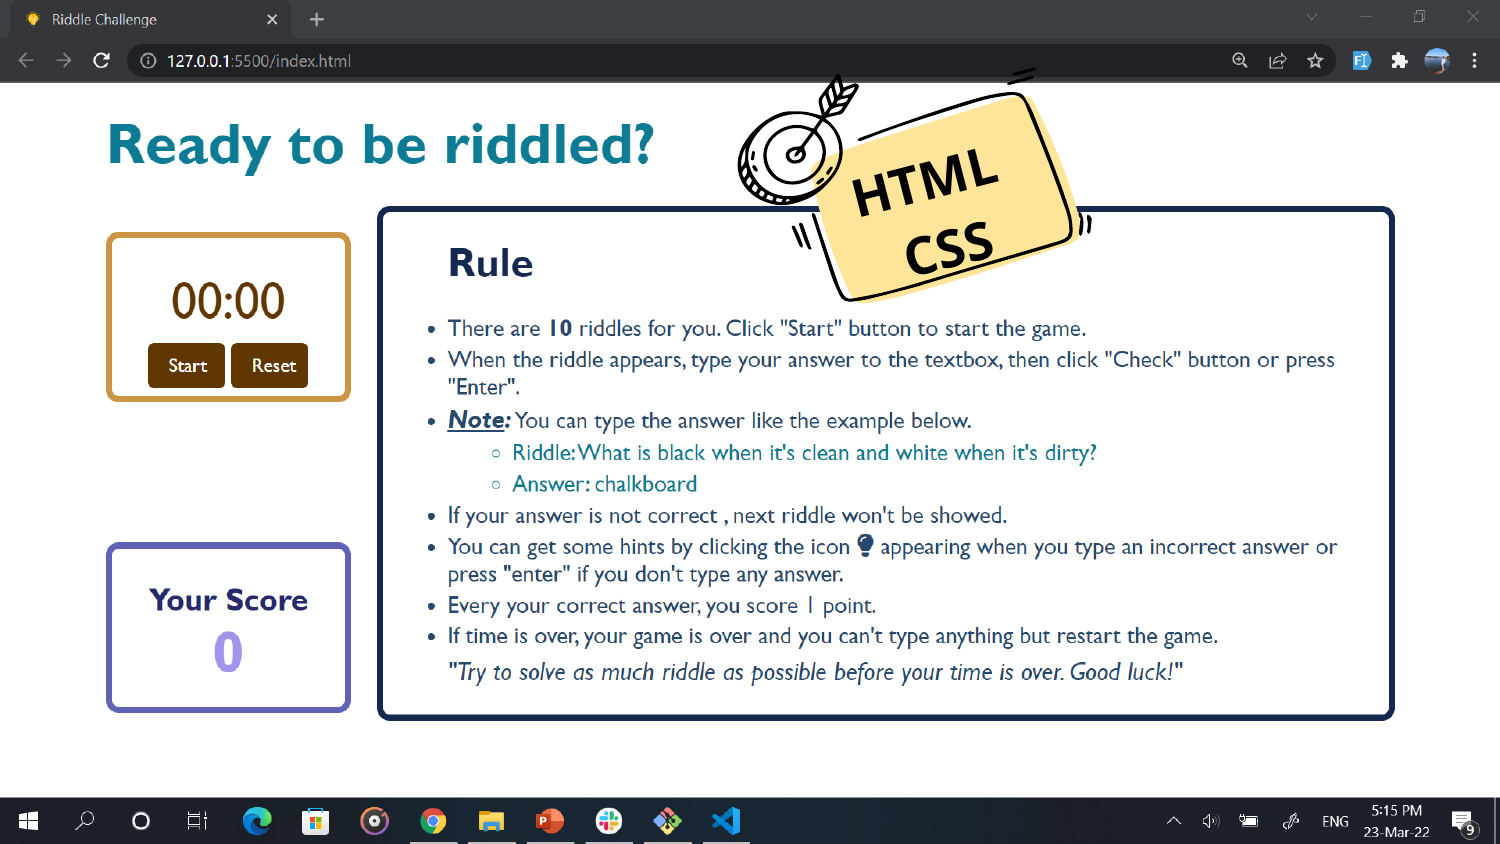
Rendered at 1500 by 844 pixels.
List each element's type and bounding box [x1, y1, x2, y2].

picture [0, 0, 1500, 844]
text_box [735, 59, 1076, 292]
